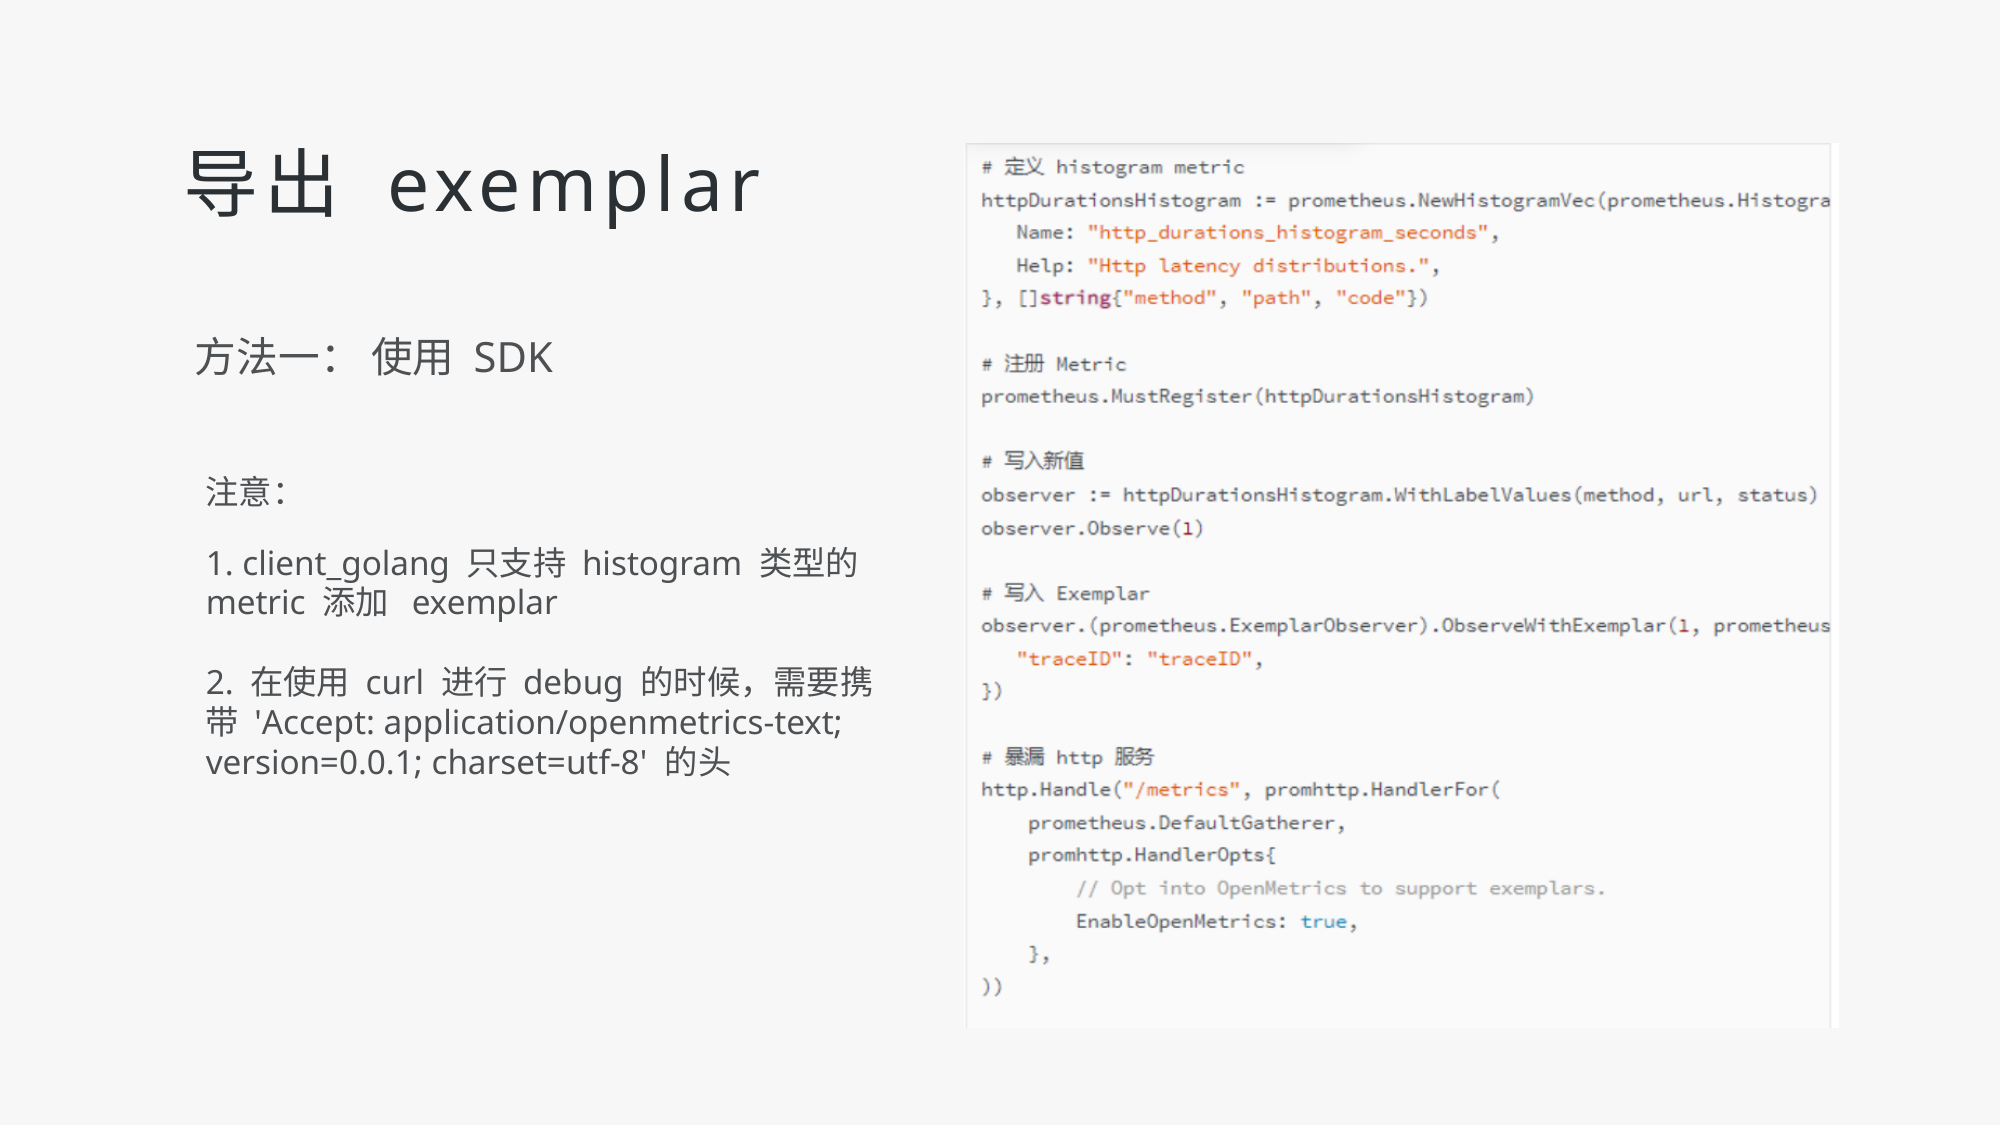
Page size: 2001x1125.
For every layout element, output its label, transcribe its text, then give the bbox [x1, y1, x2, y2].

text_box 方法一： 使用 SDK [179, 310, 610, 513]
title 导出 exemplar [168, 71, 1488, 235]
picture [964, 143, 1839, 1028]
text_box 注意： 1. client_golang 只支持 histogram 类型的 metric 添加 exemplar 2. 在使用 curl 进行 debug 的时候，需要携带 'Accept: application/openmetrics-text; version=0.0.1; charset=utf-8' 的头 [190, 464, 900, 819]
